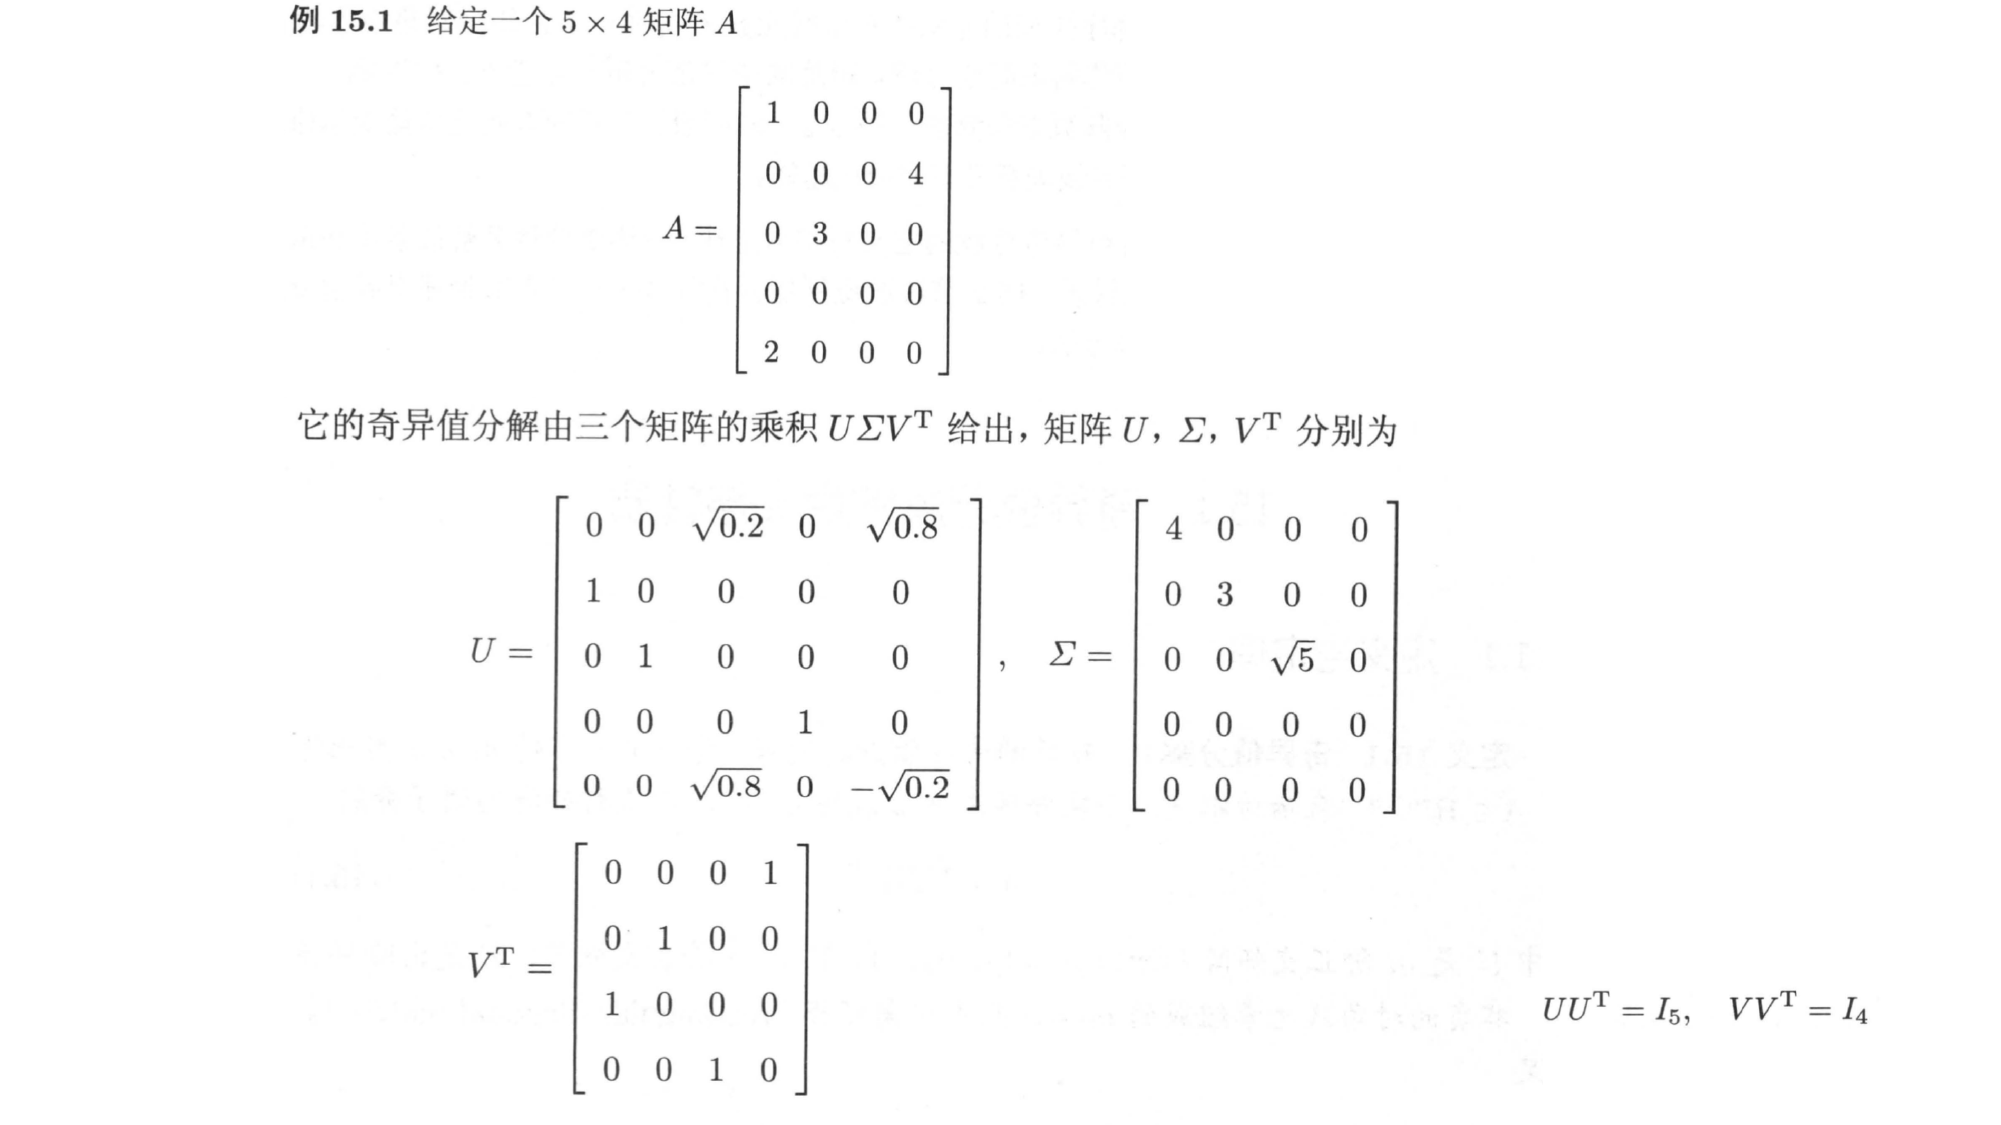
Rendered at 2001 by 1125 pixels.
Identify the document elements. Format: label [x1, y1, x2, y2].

picture [283, 0, 1126, 394]
picture [284, 397, 1920, 1125]
